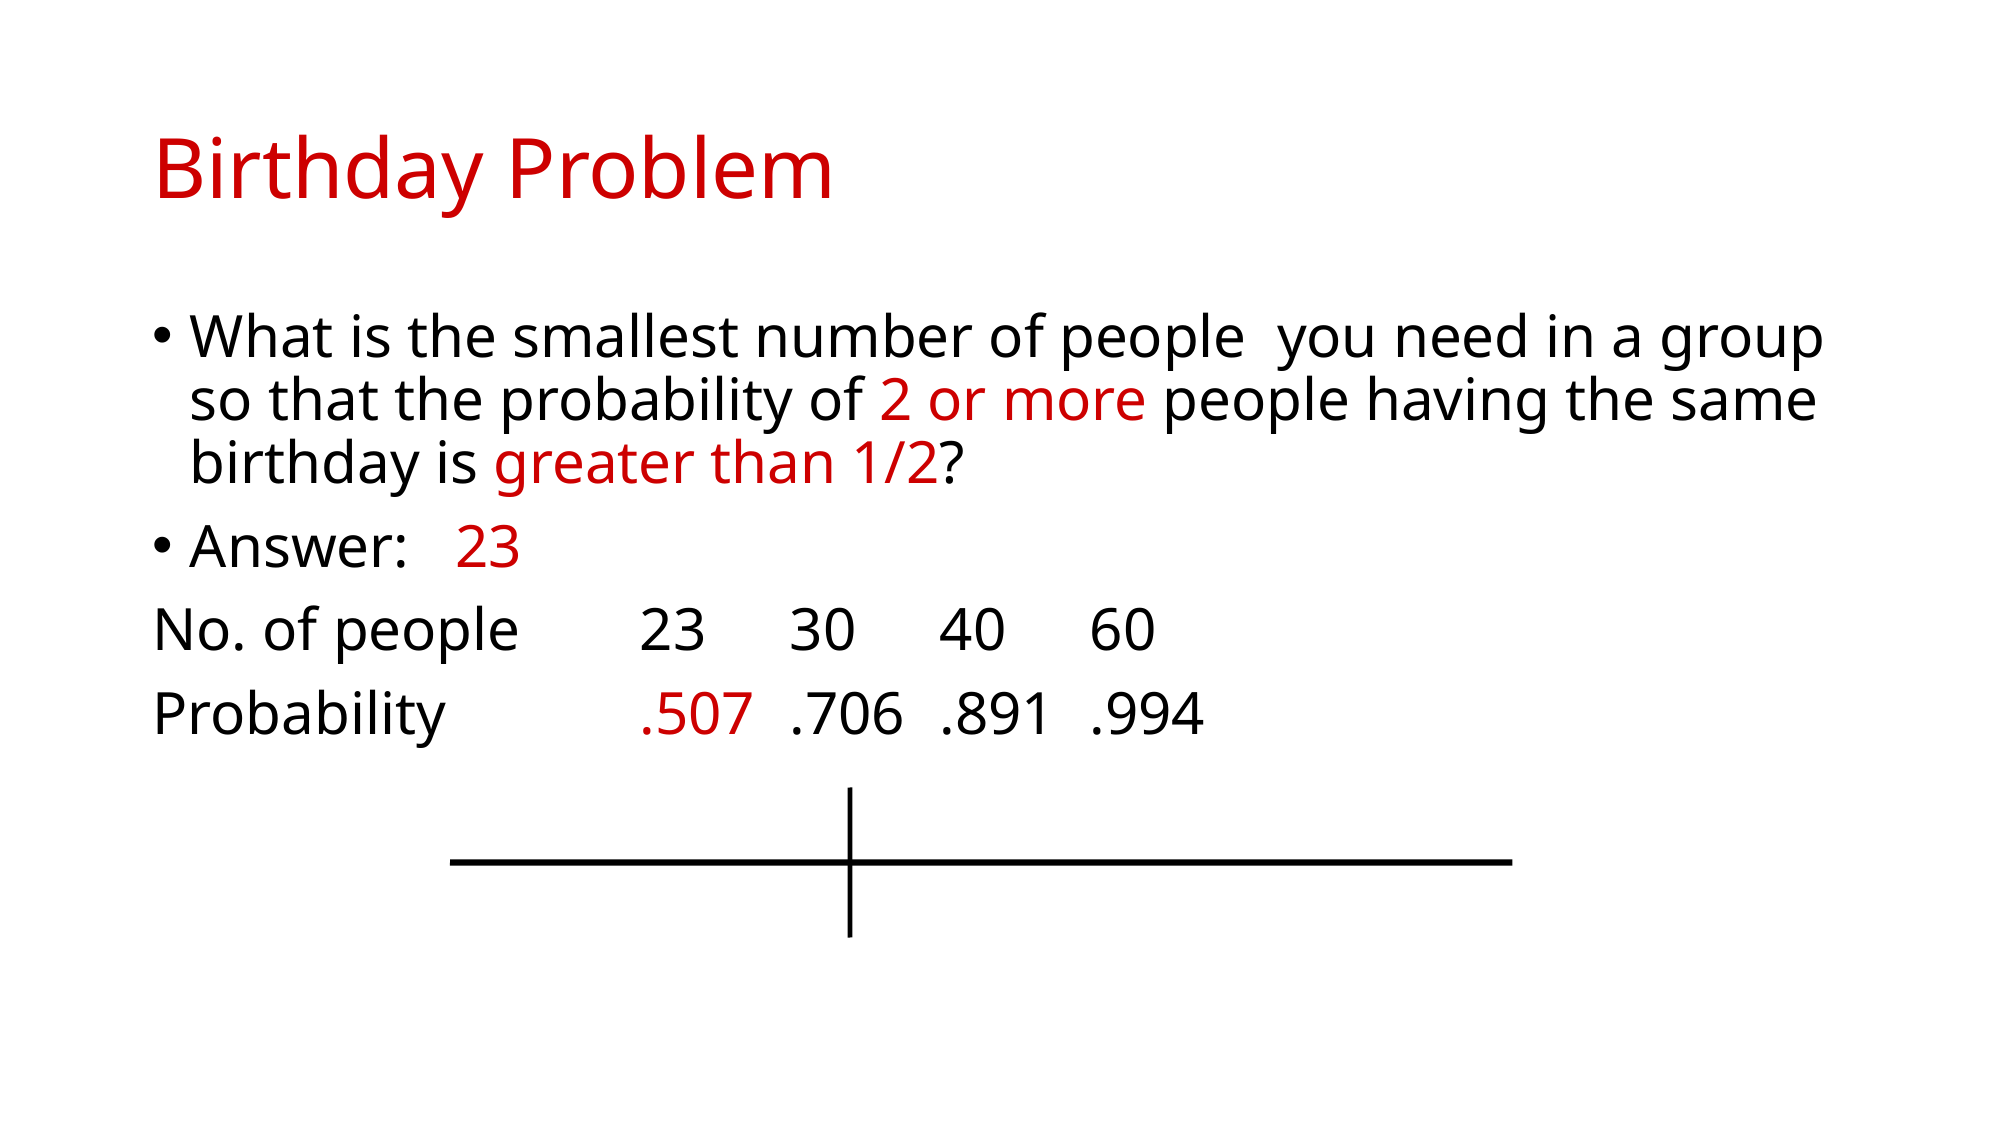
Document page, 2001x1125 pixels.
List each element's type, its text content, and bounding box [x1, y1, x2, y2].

list What is the smallest number of people you need in a group so that the probability of 2 or more people having the same birthday is greater than 1/2? Answer: 23 No. of people 23 30 40 60 Probability .507 .706 .891 .994 [137, 299, 1863, 1014]
title Birthday Problem [137, 6, 1863, 224]
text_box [449, 787, 1513, 938]
